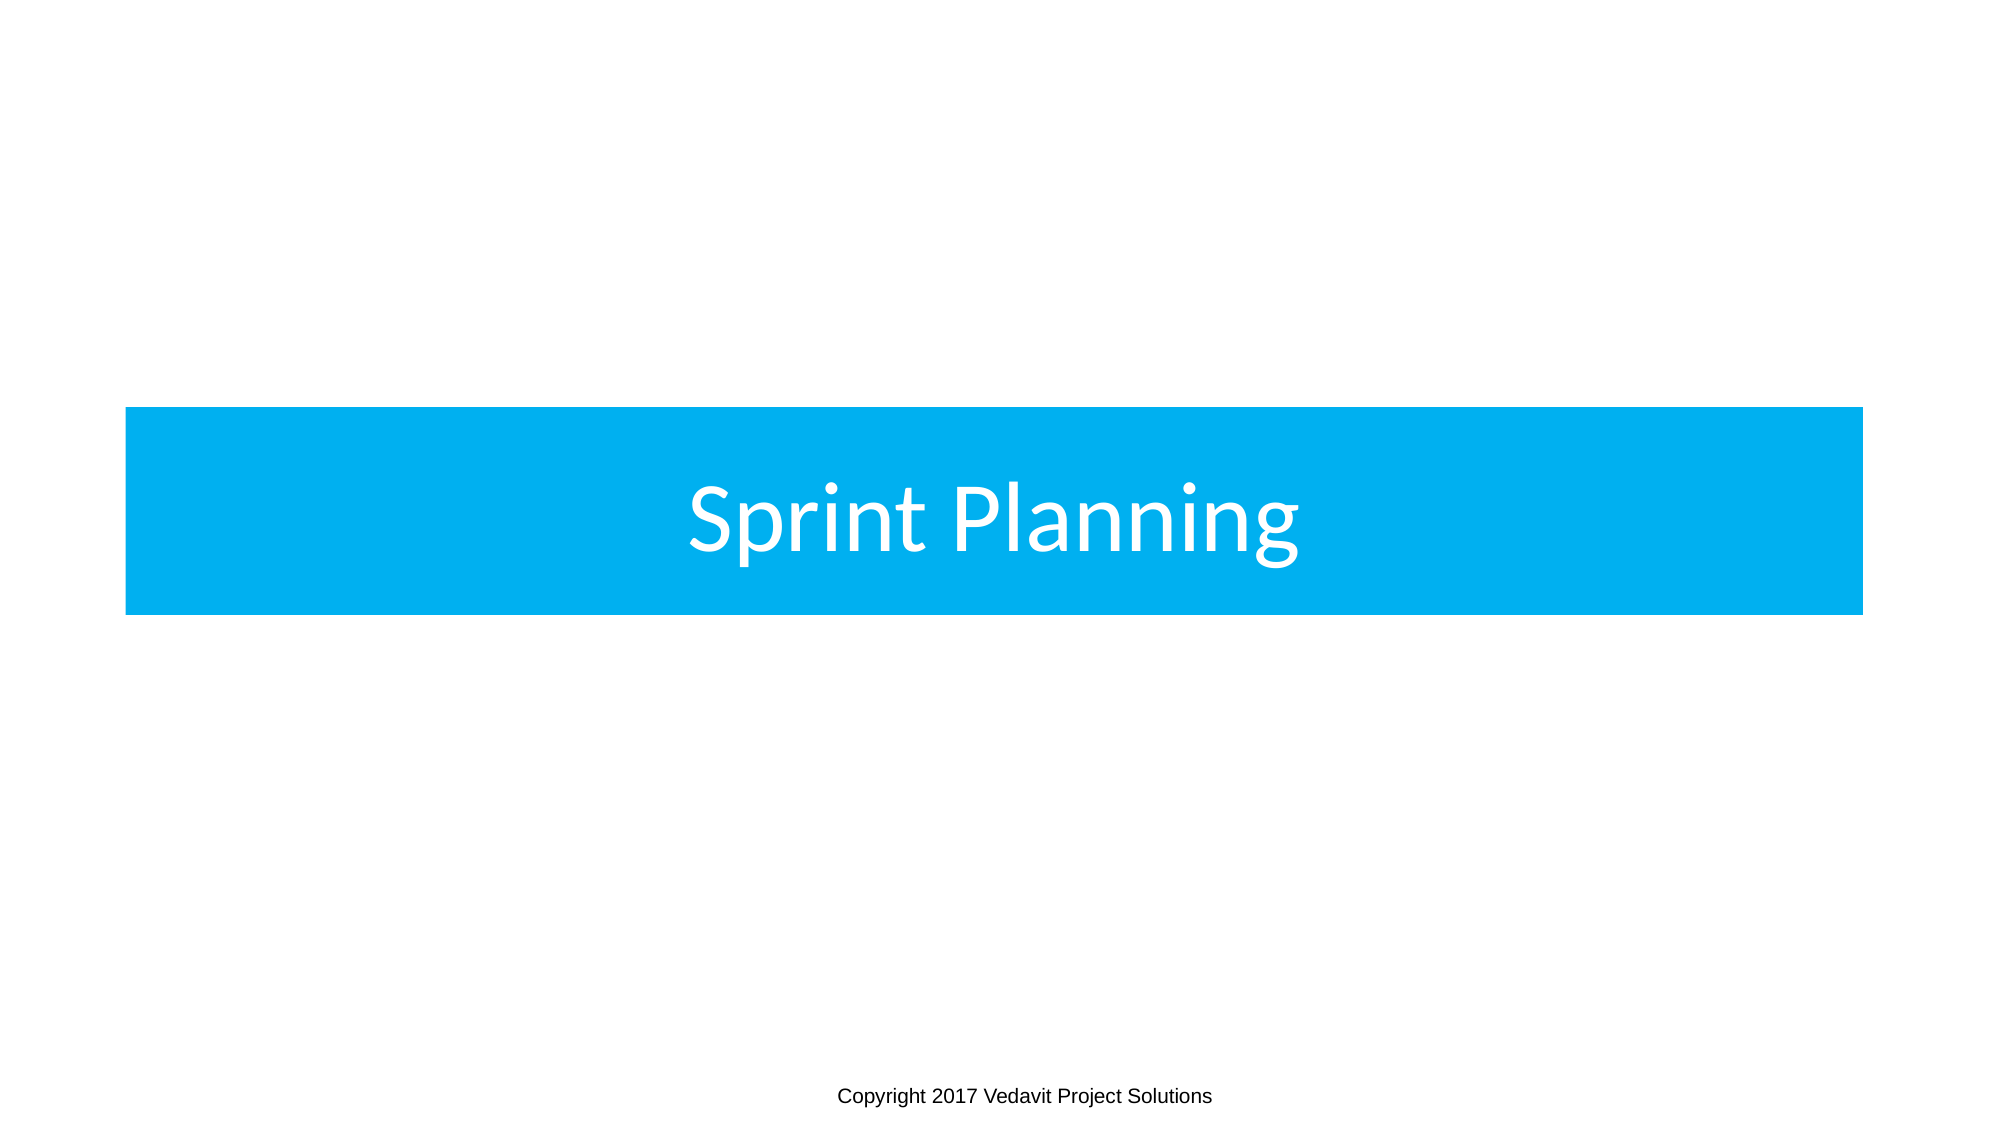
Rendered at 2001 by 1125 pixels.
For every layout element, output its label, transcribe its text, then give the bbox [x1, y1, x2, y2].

title Sprint Planning [125, 407, 1863, 615]
